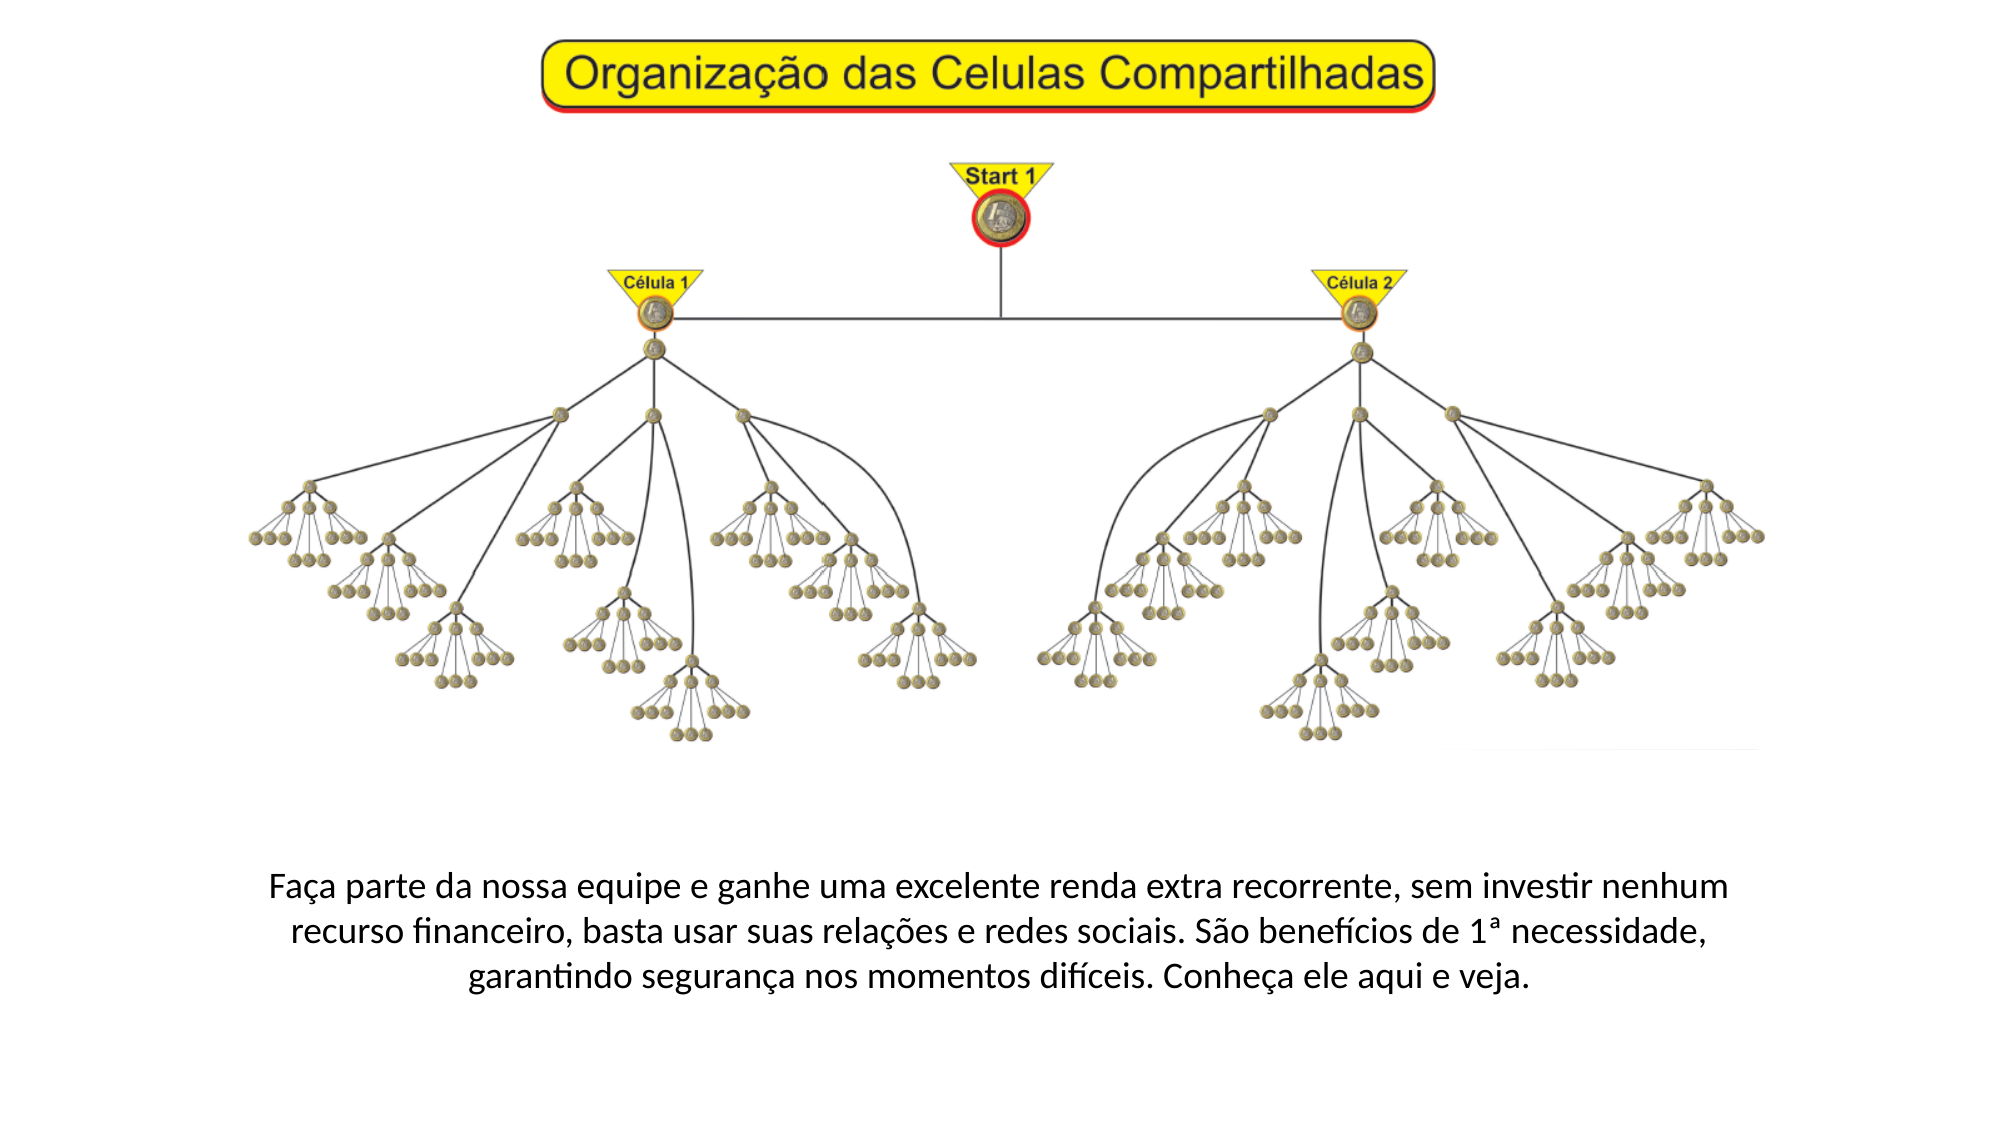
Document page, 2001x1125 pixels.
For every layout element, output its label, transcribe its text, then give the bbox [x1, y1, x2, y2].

text_box Faça parte da nossa equipe e ganhe uma excelente renda extra recorrente, sem investir nenhum recurso financeiro, basta usar suas relações e redes sociais. São benefícios de 1ª necessidade, garantindo segurança nos momentos difíceis. Conheça ele aqui e veja. [230, 853, 1770, 1004]
picture [221, 30, 1779, 750]
